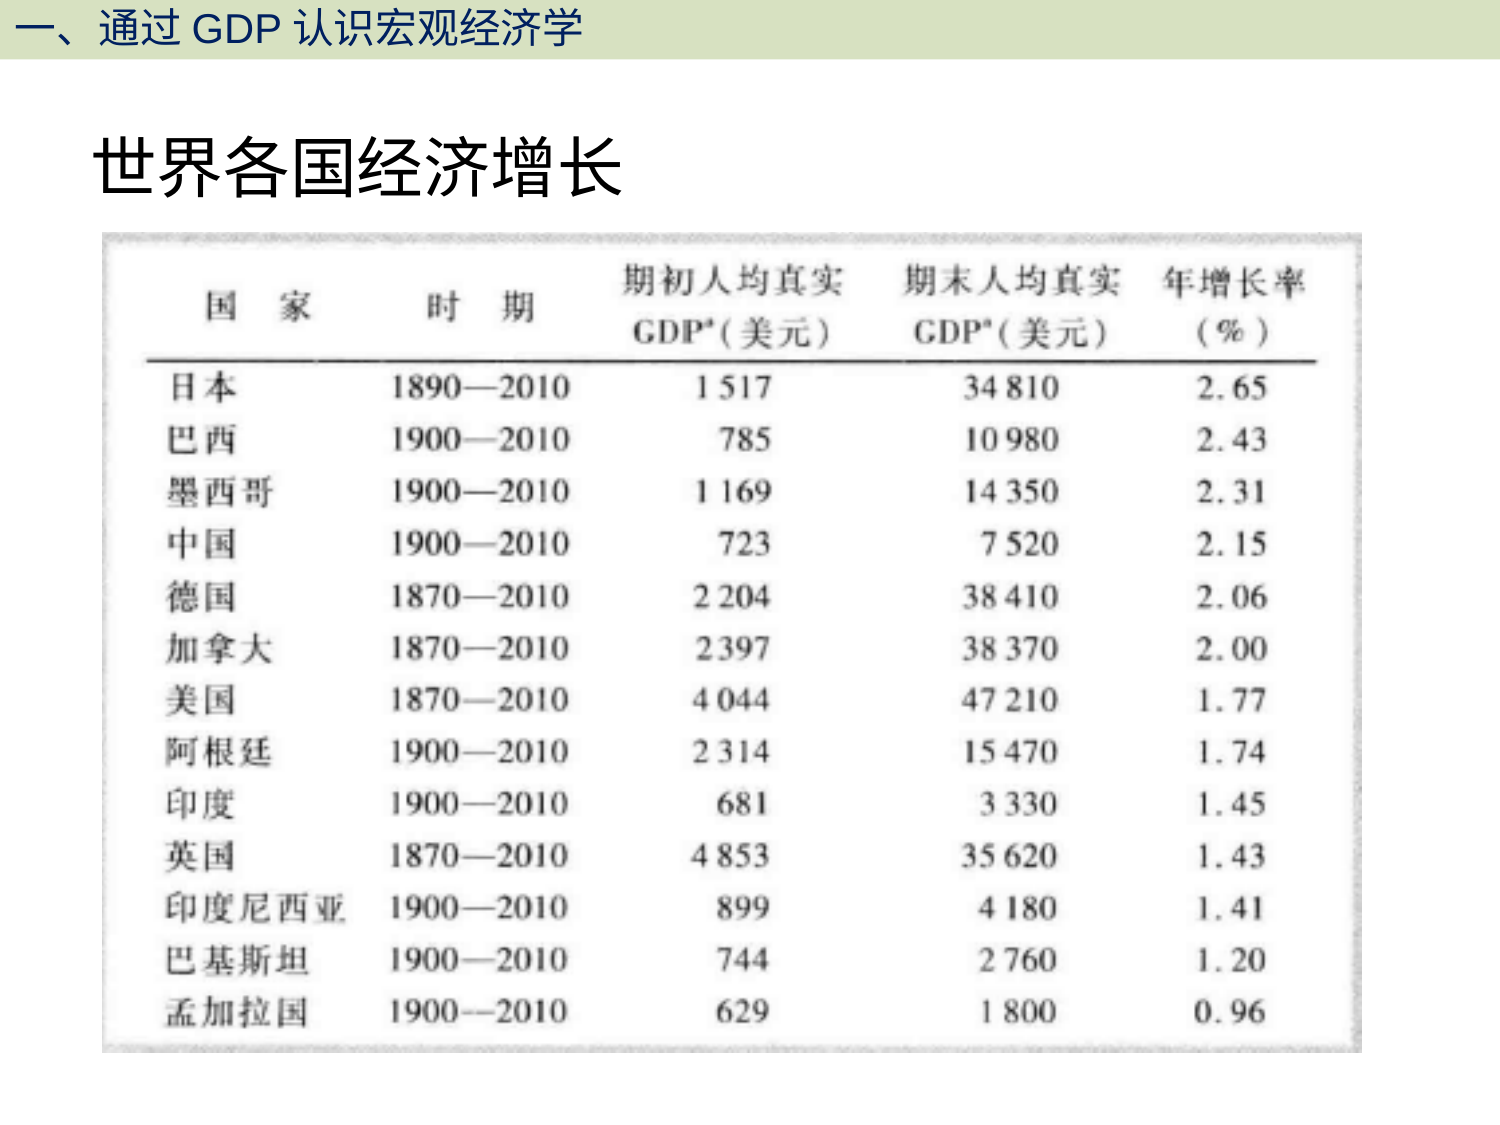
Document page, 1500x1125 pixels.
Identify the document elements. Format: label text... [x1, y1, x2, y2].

title 世界各国经济增长 [75, 99, 1425, 233]
picture [102, 232, 1363, 1053]
